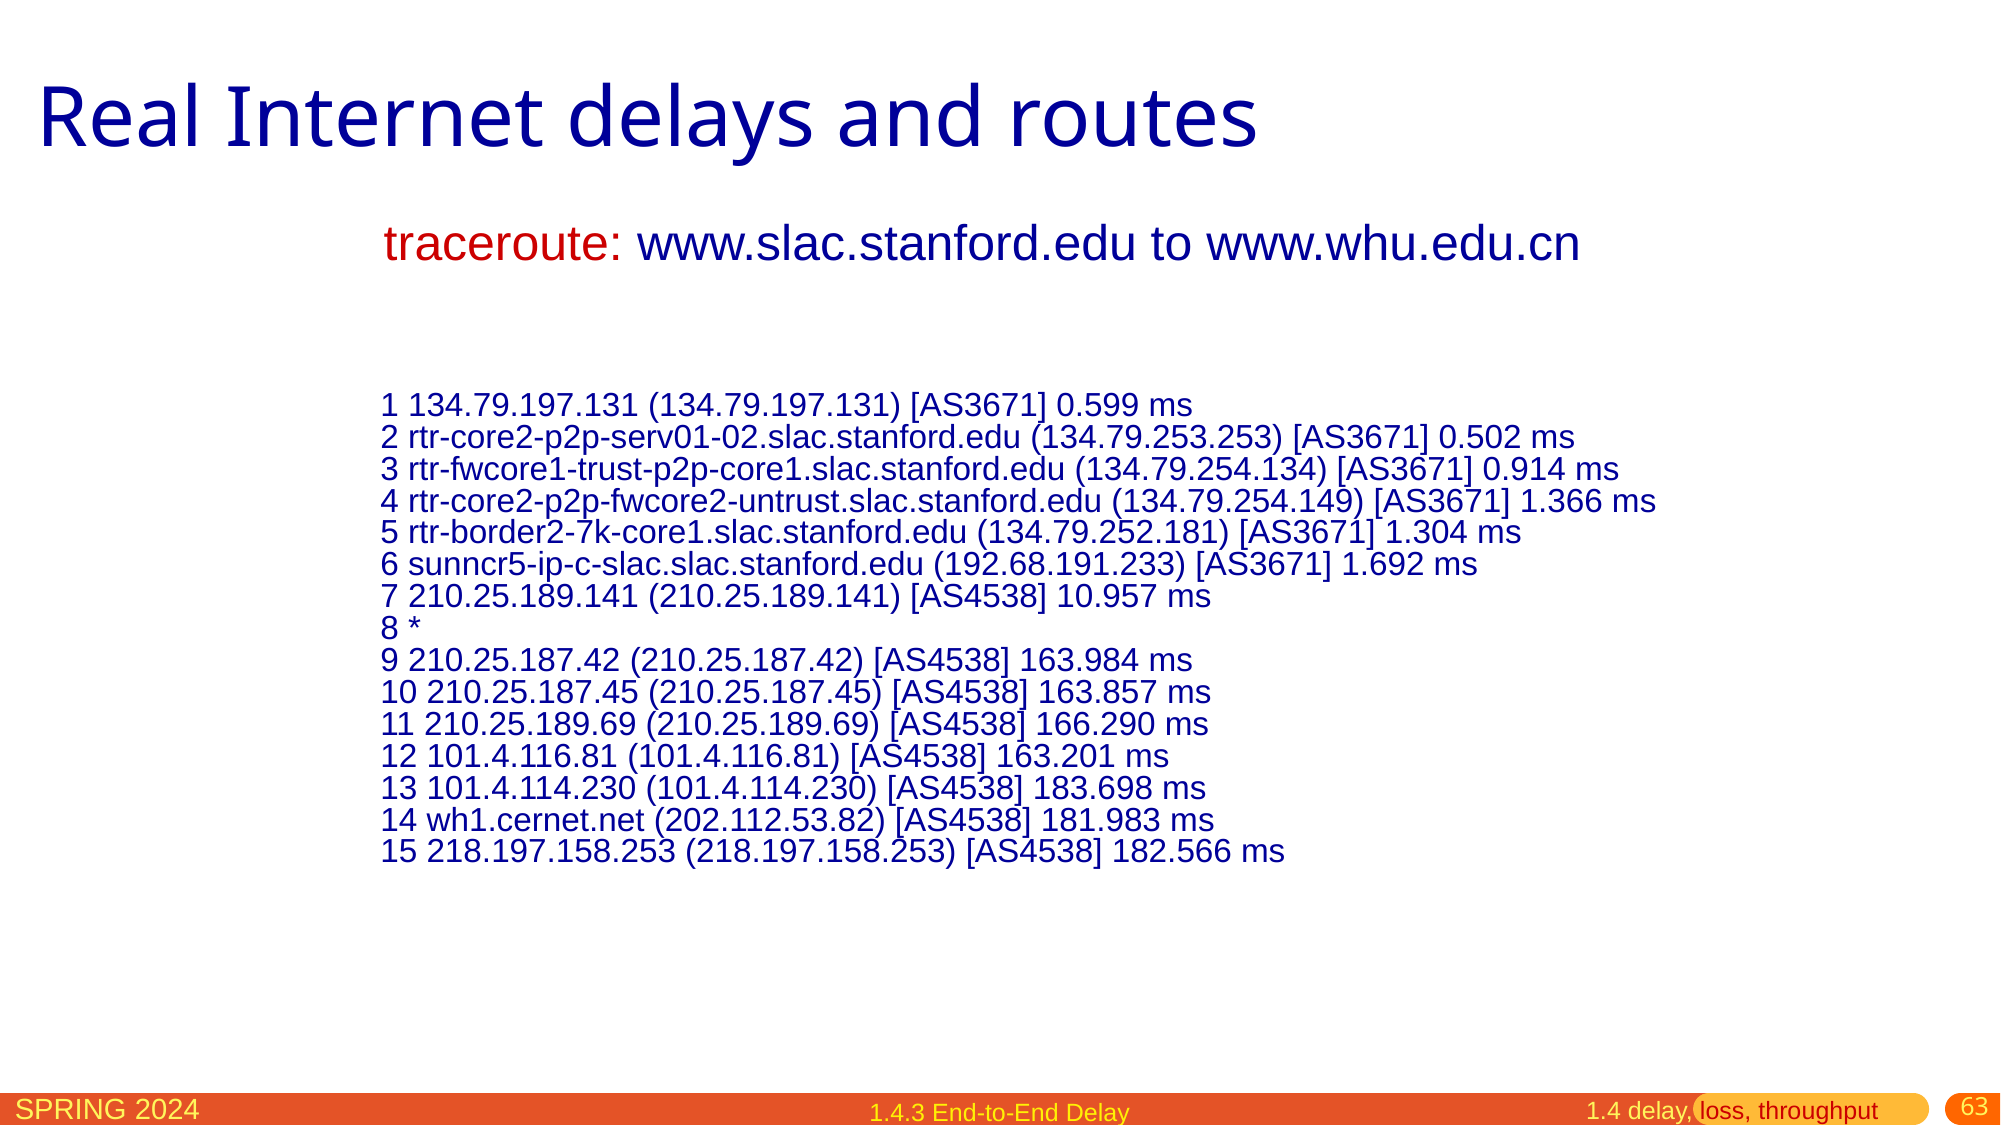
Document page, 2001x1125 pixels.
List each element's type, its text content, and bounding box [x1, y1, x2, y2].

text_box Real Internet delays and routes [0, 35, 1378, 191]
slide_number 63 [1944, 1092, 2000, 1125]
text_box 1.4.3 End-to-End Delay [475, 1089, 1525, 1125]
footer 1.4 delay, loss, throughput [1570, 1094, 1902, 1125]
text_box 1 134.79.197.131 (134.79.197.131) [AS3671] 0.599 ms 2 rtr-core2-p2p-serv01-02.slac.stanford.edu (134.79.253.253) [AS3671] 0.502 ms 3 rtr-fwcore1-trust-p2p-core1.slac.stanford.edu (134.79.254.134) [AS3671] 0.914 ms 4 rtr-core2-p2p-fwcore2-untrust.slac.stanford.edu (134.79.254.149) [AS3671] 1.366 ms 5 rtr-border2-7k-core1.slac.stanford.edu (134.79.252.181) [AS3671] 1.304 ms 6 sunncr5-ip-c-slac.slac.stanford.edu (192.68.191.233) [AS3671] 1.692 ms 7 210.25.189.141 (210.25.189.141) [AS4538] 10.957 ms 8 * 9 210.25.187.42 (210.25.187.42) [AS4538] 163.984 ms 10 210.25.187.45 (210.25.187.45) [AS4538] 163.857 ms 11 210.25.189.69 (210.25.189.69) [AS4538] 166.290 ms 12 101.4.116.81 (101.4.116.81) [AS4538] 163.201 ms 13 101.4.114.230 (101.4.114.230) [AS4538] 183.698 ms 14 wh1.cernet.net (202.112.53.82) [AS4538] 181.983 ms 15 218.197.158.253 (218.197.158.253) [AS4538] 182.566 ms [365, 383, 1716, 877]
text_box traceroute: www.slac.stanford.edu to www.whu.edu.cn [369, 202, 1714, 278]
